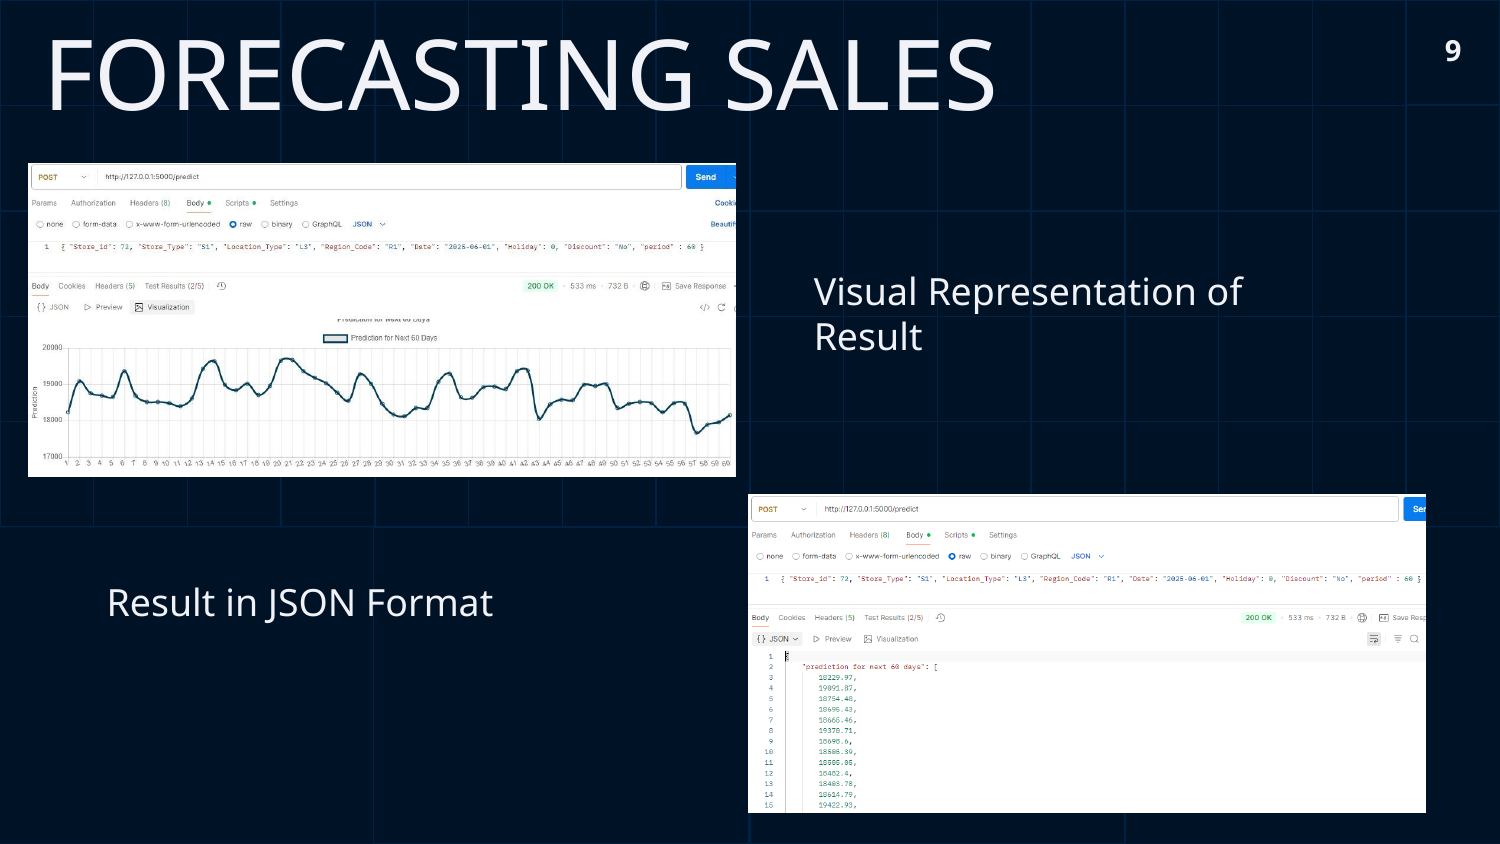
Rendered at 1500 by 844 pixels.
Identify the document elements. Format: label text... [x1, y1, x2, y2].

title FORECASTING SALES [28, 20, 1407, 155]
picture [748, 494, 1426, 813]
text_box Result in JSON Format [91, 563, 621, 708]
text_box Visual Representation of Result [798, 253, 1329, 397]
picture [28, 163, 736, 477]
slide_number ‹#› [1406, 0, 1500, 106]
